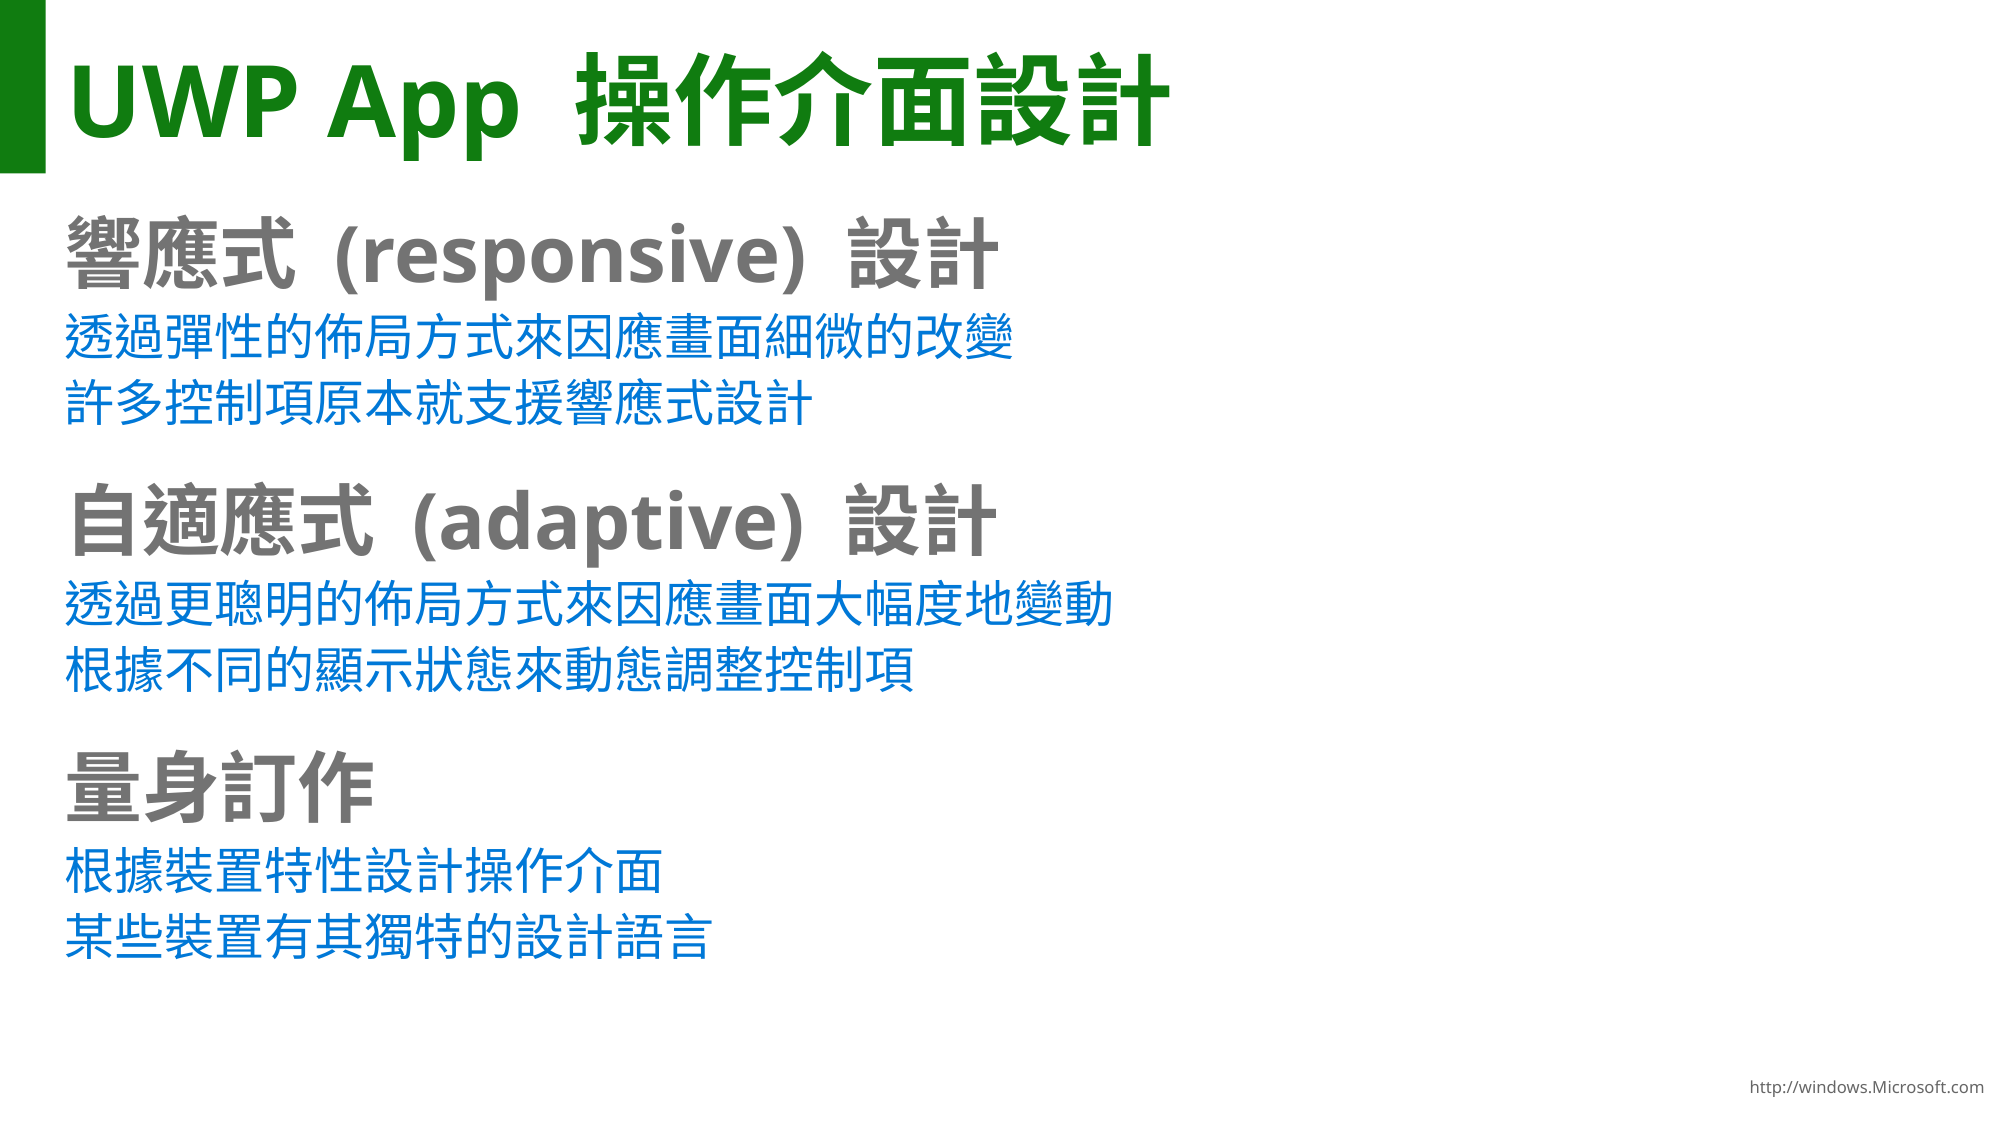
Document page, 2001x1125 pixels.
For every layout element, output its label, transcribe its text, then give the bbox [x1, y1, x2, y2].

title UWP App 操作介面設計 [44, 33, 1956, 195]
list 響應式 (responsive) 設計 透過彈性的佈局方式來因應畫面細微的改變 許多控制項原本就支援響應式設計 自適應式 (adaptive) 設計 透過更聰明的佈局方式來因應畫面大幅度地變動 根據不同的顯示狀態來動態調整控制項 量身訂作 根據裝置特性設計操作介面 某些裝置有其獨特的設計語言 [42, 197, 2000, 1125]
